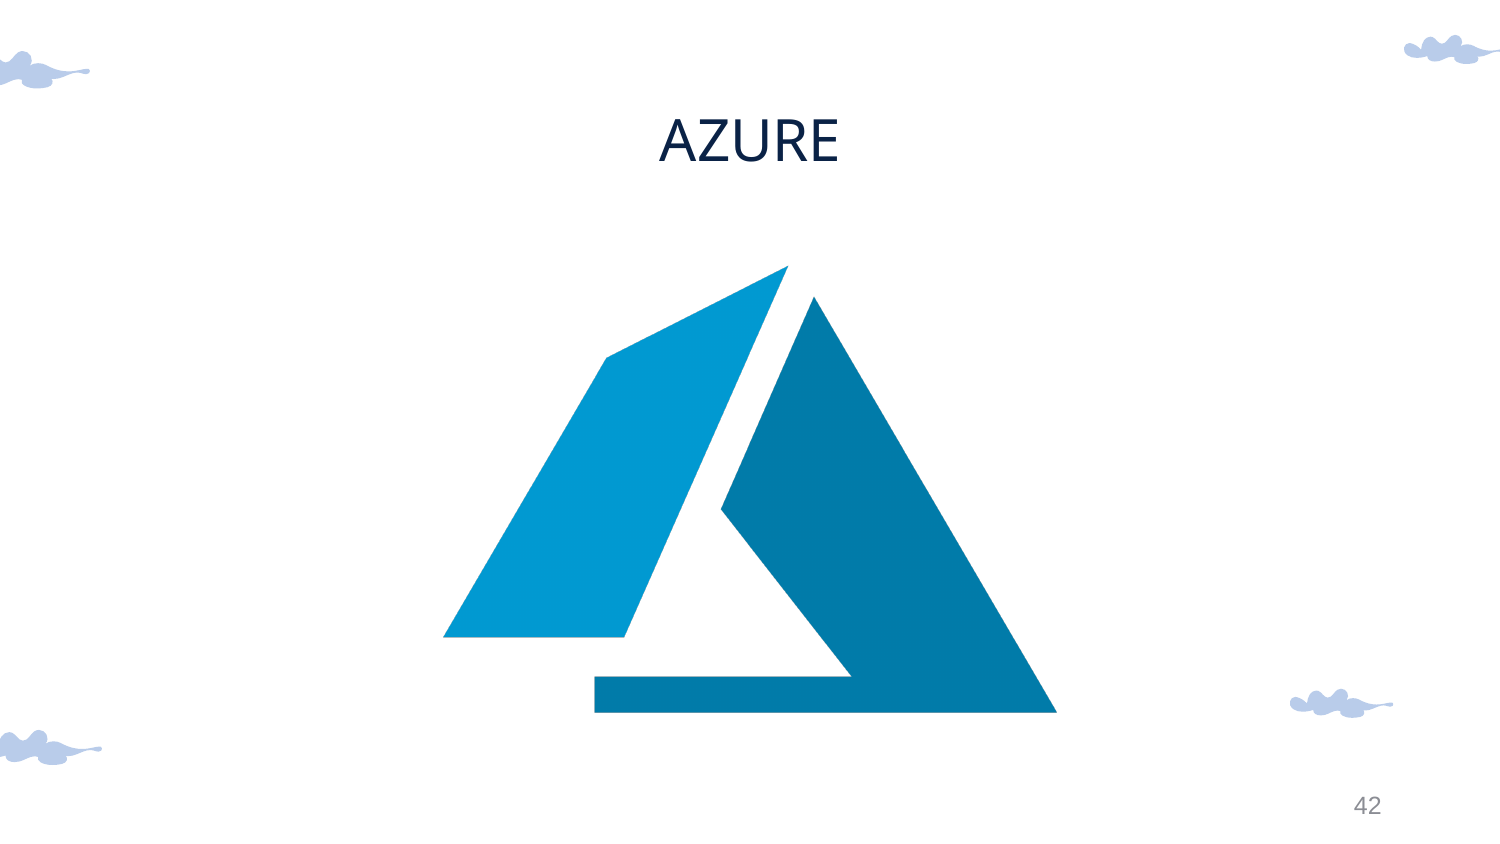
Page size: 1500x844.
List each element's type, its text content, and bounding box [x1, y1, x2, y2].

slide_number 42 [1059, 782, 1397, 828]
title AZURE [116, 88, 1385, 183]
picture [443, 182, 1057, 797]
